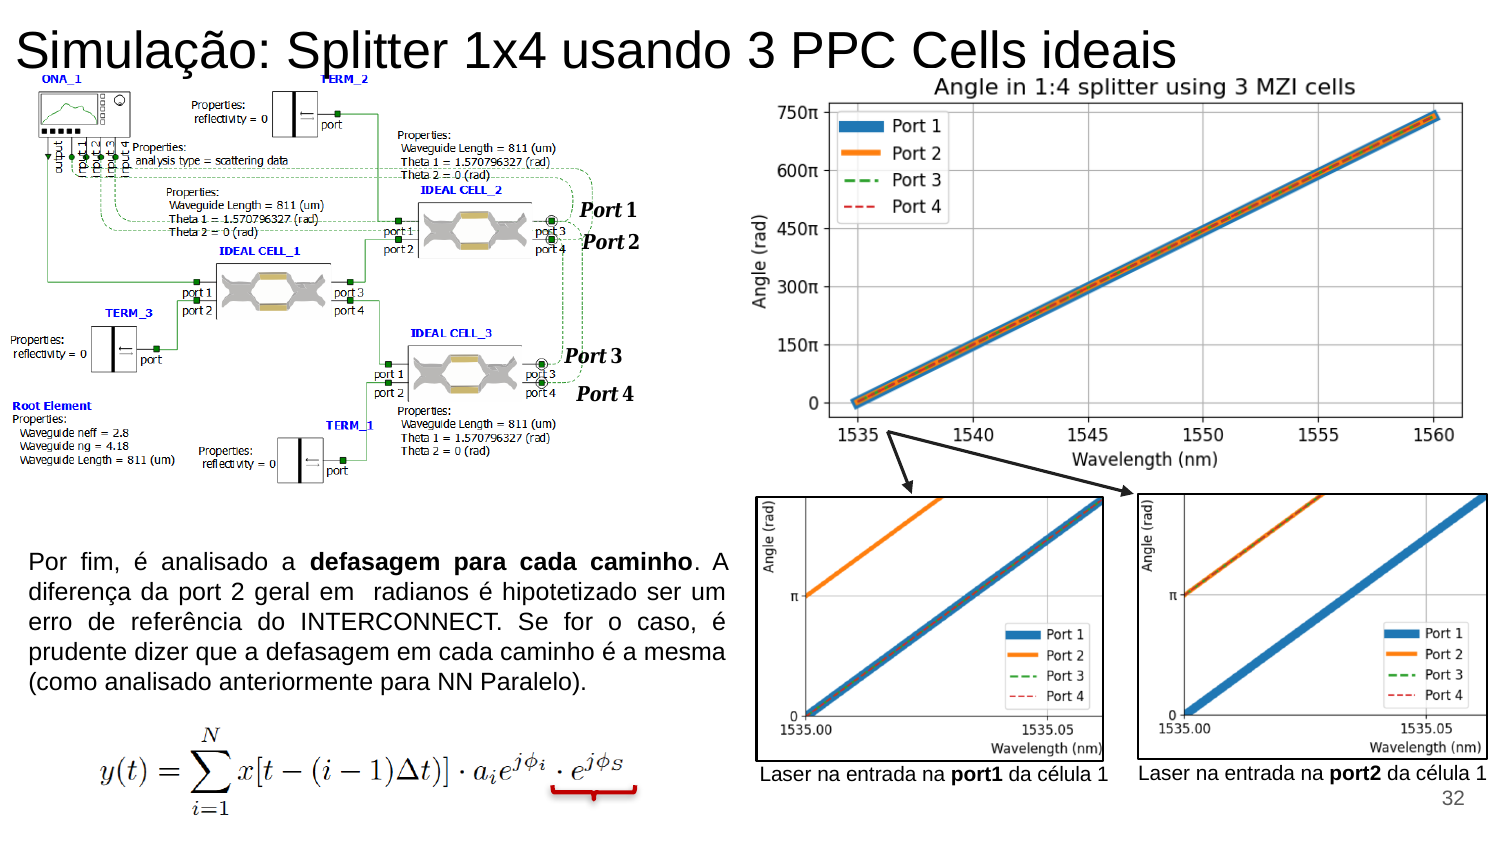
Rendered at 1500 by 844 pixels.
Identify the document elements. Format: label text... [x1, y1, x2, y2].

picture [742, 67, 1472, 480]
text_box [887, 431, 1135, 495]
text_box Laser na entrada na port2 da célula 1 [1114, 751, 1500, 792]
picture [757, 497, 1102, 760]
text_box Simulação: Splitter 1x4 usando 3 PPC Cells ideais [0, 0, 1449, 95]
text_box Laser na entrada na port1 da célula 1 [735, 753, 1133, 793]
picture [2, 49, 606, 515]
picture [89, 723, 636, 830]
picture [1138, 494, 1487, 759]
slide_number 32 [1389, 792, 1480, 830]
